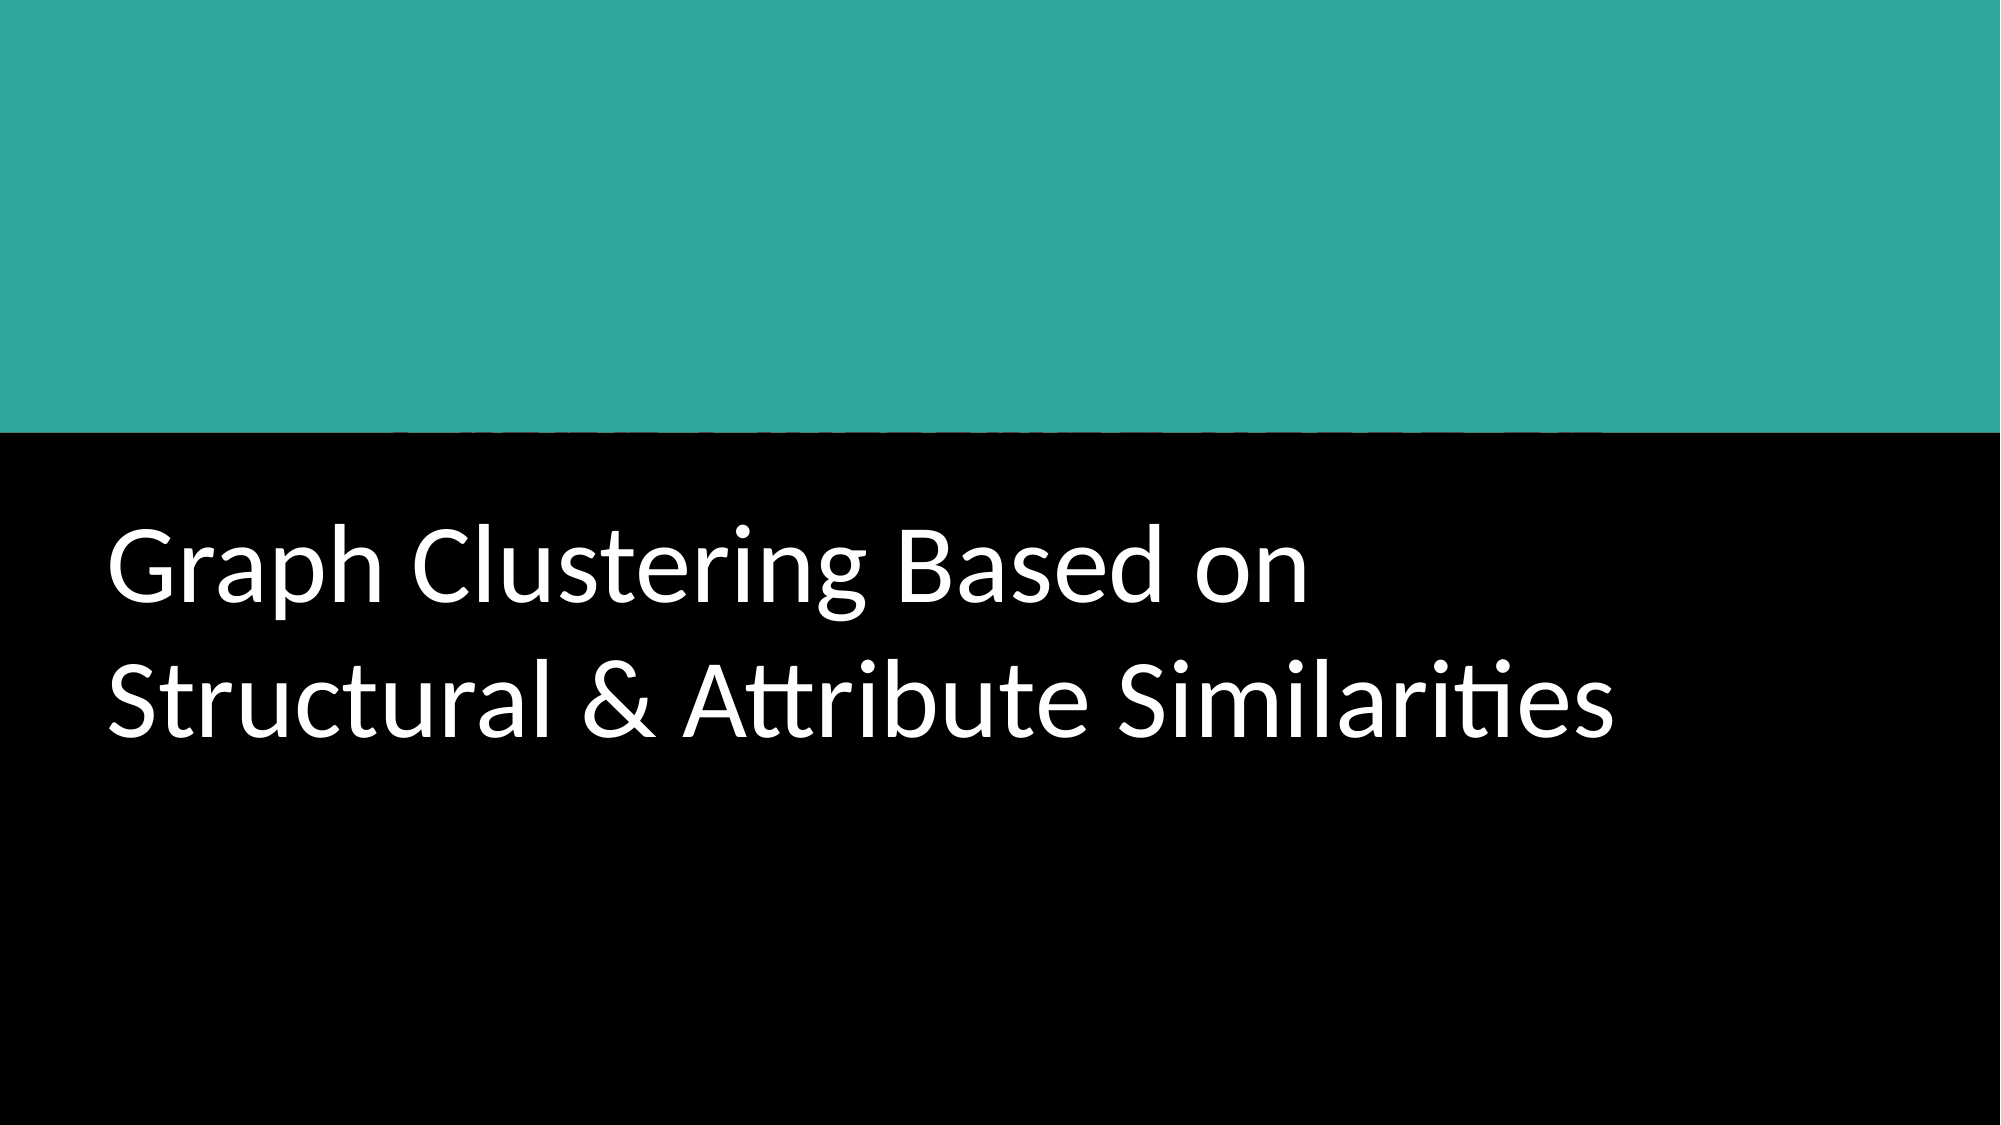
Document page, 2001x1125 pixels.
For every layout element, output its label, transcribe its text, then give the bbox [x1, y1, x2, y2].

text_box Graph Clustering Based on Structural & Attribute Similarities [91, 482, 1642, 813]
text_box [0, 432, 2000, 1125]
text_box [0, 0, 2000, 432]
